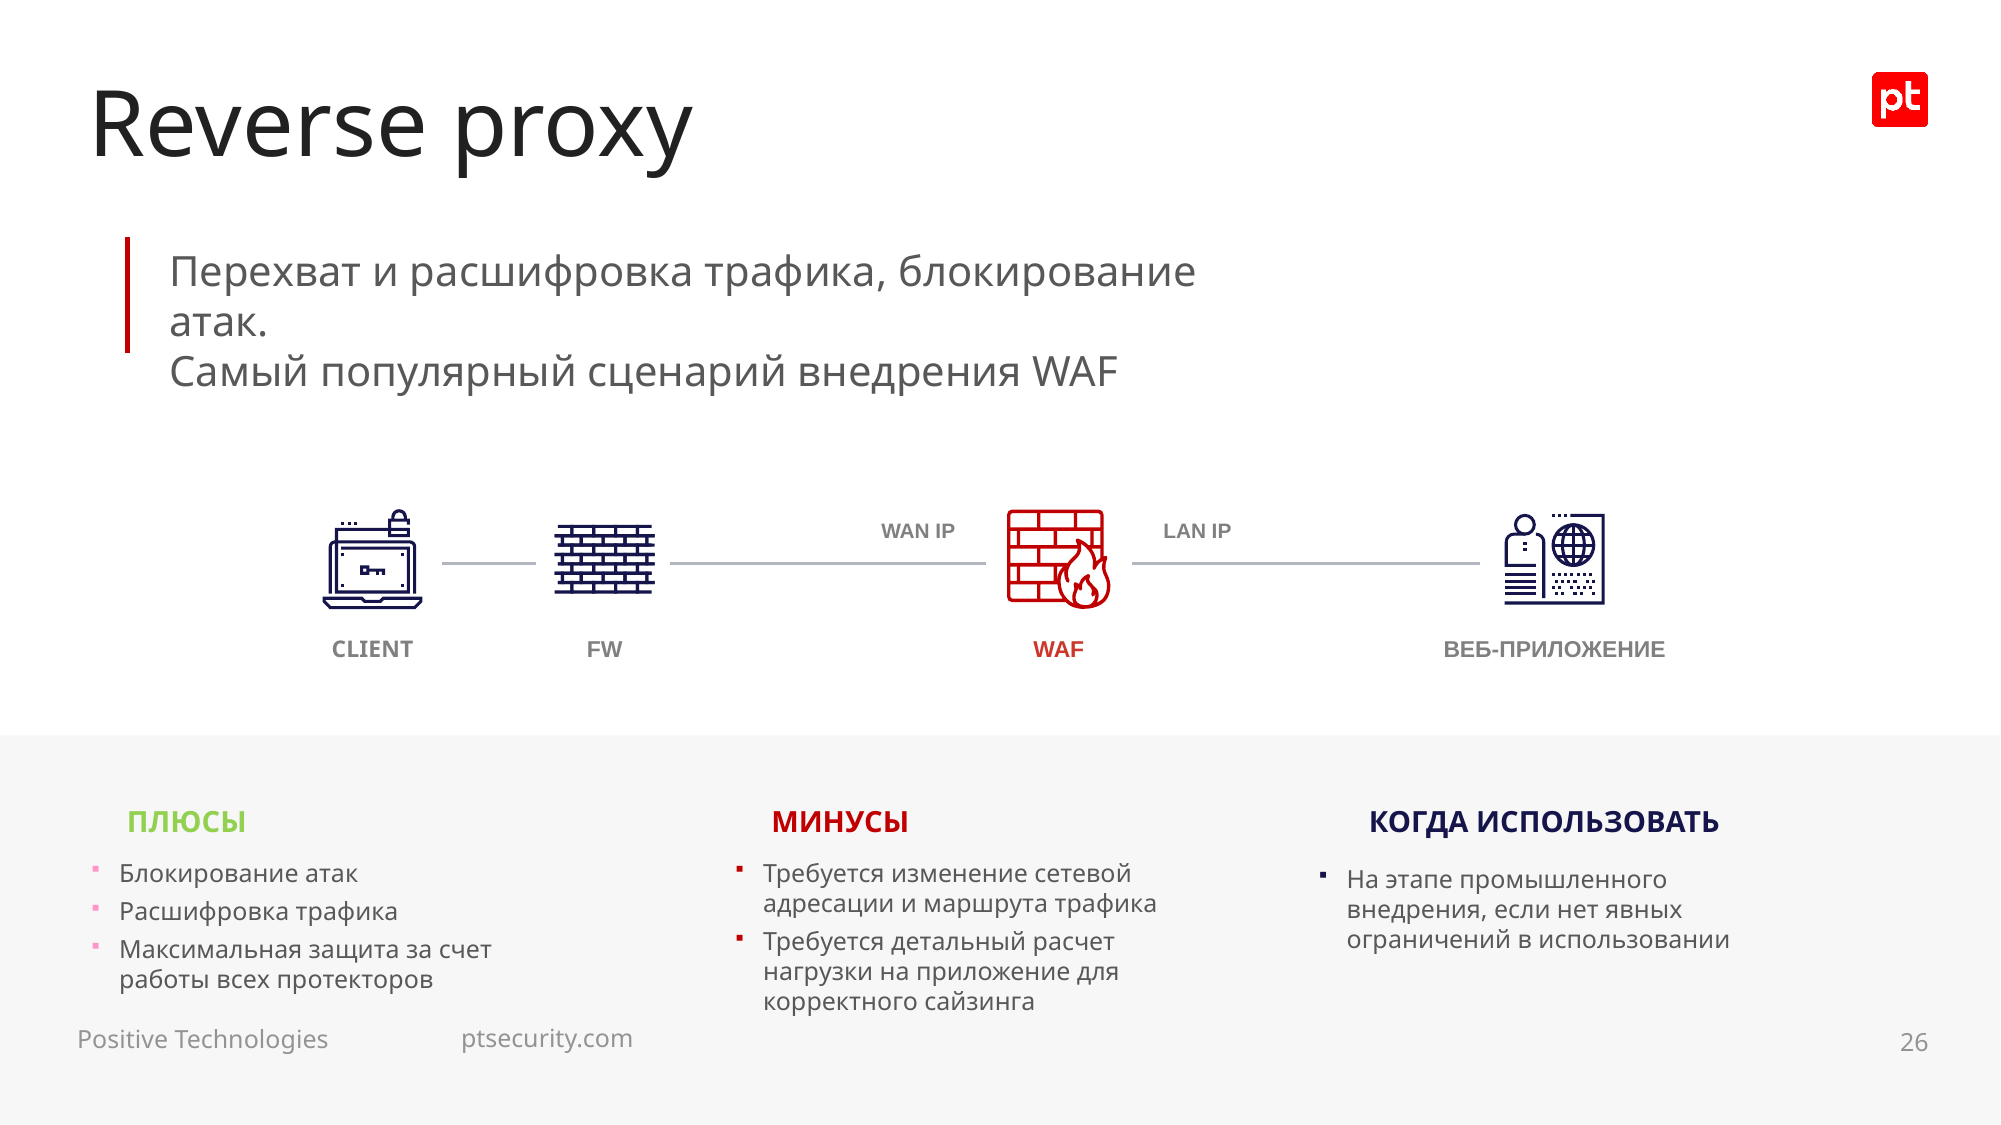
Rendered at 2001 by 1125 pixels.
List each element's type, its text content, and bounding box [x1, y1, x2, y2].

text_box FW [536, 626, 673, 669]
text_box На этапе промышленного внедрения, если нет явных ограничений в использовании [1303, 855, 1761, 961]
picture [1872, 72, 1928, 127]
text_box ВЕБ-ПРИЛОЖЕНИЕ [1368, 626, 1741, 669]
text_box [554, 524, 655, 594]
text_box [0, 734, 2000, 1125]
text_box ПЛЮСЫ [112, 789, 262, 846]
text_box CLIENT [255, 626, 490, 669]
text_box Требуется изменение сетевой адресации и маршрута трафика Требуется детальный расчет нагрузки на приложение для корректного сайзинга [720, 849, 1177, 1023]
text_box WAF [984, 626, 1134, 669]
text_box [1007, 509, 1111, 609]
text_box КОГДА ИСПОЛЬЗОВАТЬ [1354, 789, 1735, 846]
text_box Перехват и расшифровка трафика, блокирование атак. Самый популярный сценарий внедрения WAF [154, 236, 1304, 402]
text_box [1504, 513, 1605, 605]
text_box Блокирование атак Расшифровка трафика Максимальная защита за счет работы всех протекторов [76, 849, 533, 1037]
text_box WAN IP [836, 510, 1001, 551]
text_box МИНУСЫ [756, 789, 925, 846]
text_box LAN IP [1115, 510, 1280, 551]
title Reverse proxy [73, 69, 1654, 212]
slide_number 26 [1608, 1013, 1944, 1074]
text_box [322, 509, 423, 610]
